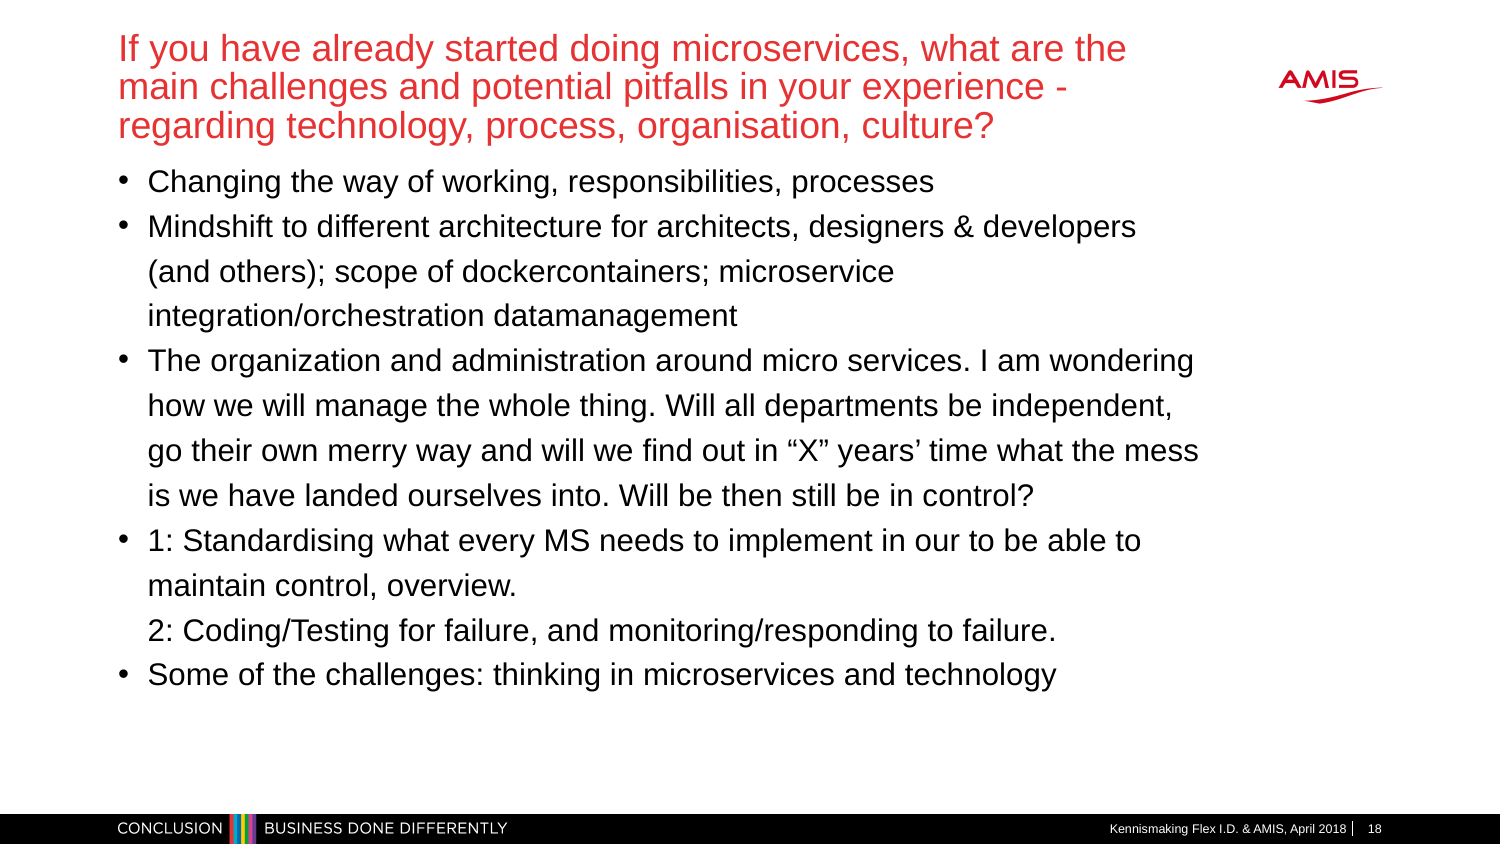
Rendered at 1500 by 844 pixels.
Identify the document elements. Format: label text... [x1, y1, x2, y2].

slide_number 18 [1358, 820, 1382, 839]
picture [239, 814, 1500, 844]
footer Kennismaking Flex I.D. & AMIS, April 2018 [814, 820, 1347, 839]
title If you have already started doing microservices, what are the main challenges and potential pitfalls in your experience - regarding technology, process, organisation, culture? [118, 47, 1205, 130]
picture [1205, 58, 1388, 106]
picture [0, 814, 236, 844]
list Changing the way of working, responsibilities, processes Mindshift to different architecture for architects, designers & developers (and others); scope of dockercontainers; microservice integration/orchestration datamanagement The organization and administration around micro services. I am wondering how we will manage the whole thing. Will all departments be independent, go their own merry way and will we find out in “X” years’ time what the mess is we have landed ourselves into. Will be then still be in control? 1: Standardising what every MS needs to implement in our to be able to maintain control, overview. 2: Coding/Testing for failure, and monitoring/responding to failure. Some of the challenges: thinking in microservices and technology [118, 153, 1205, 774]
